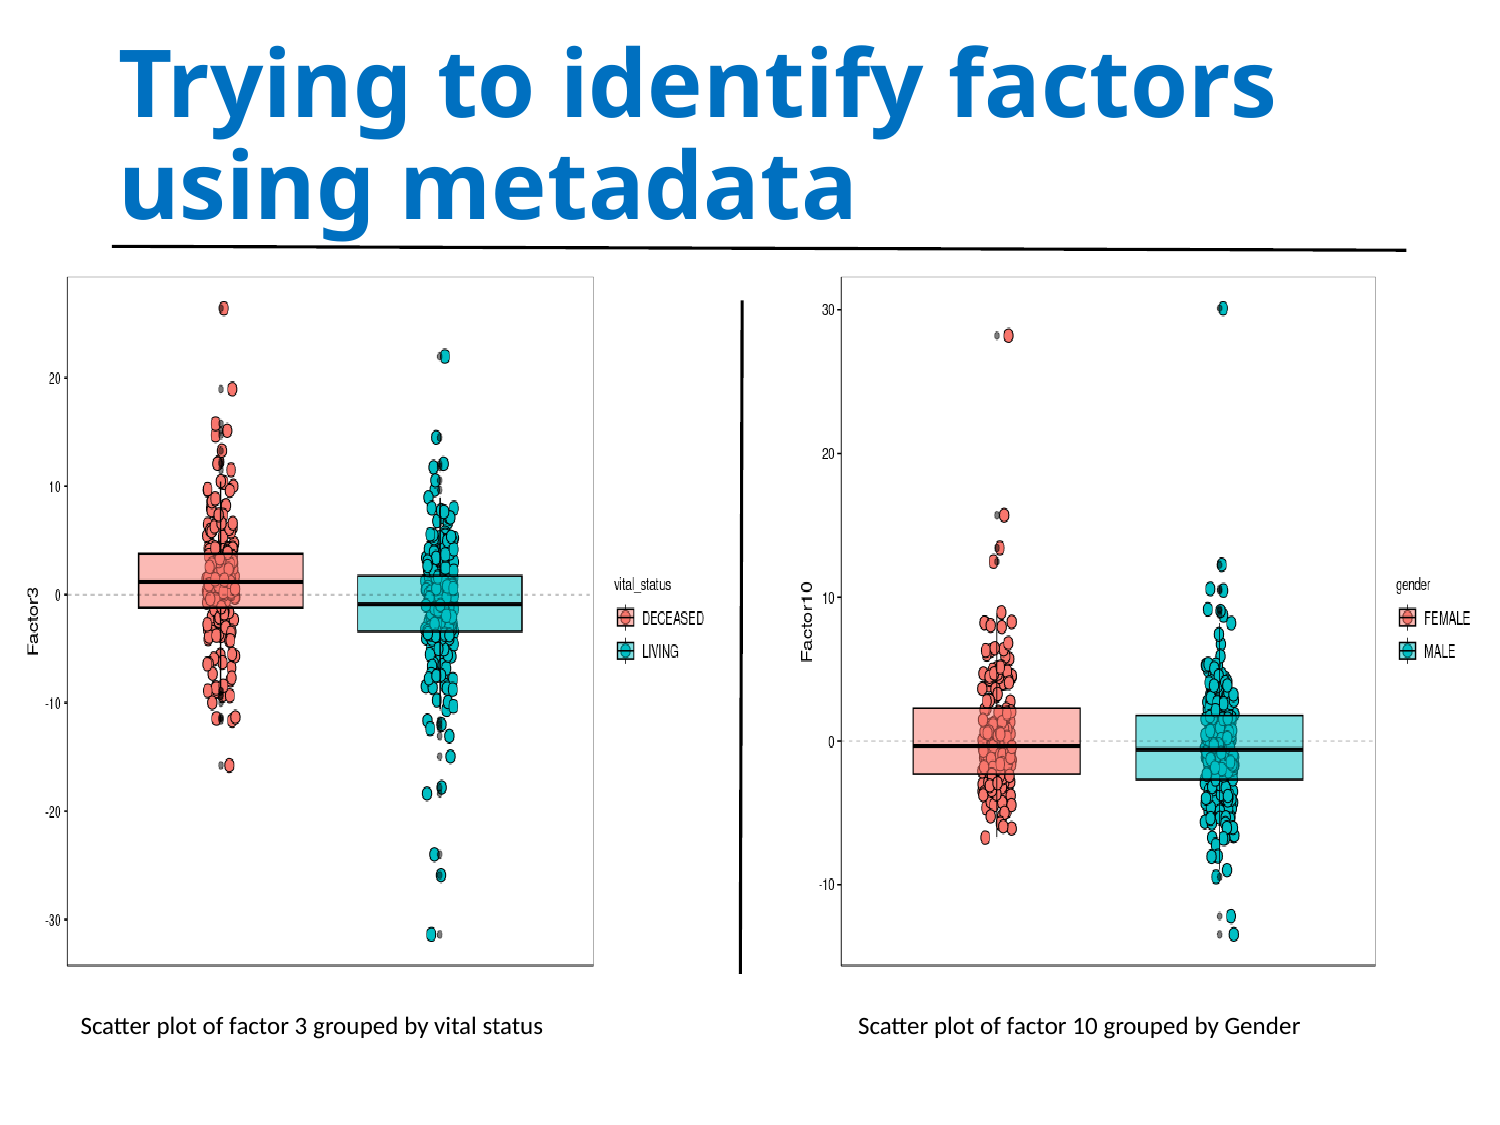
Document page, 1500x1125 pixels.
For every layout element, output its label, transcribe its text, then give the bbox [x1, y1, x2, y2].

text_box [111, 246, 1407, 251]
text_box Scatter plot of factor 10 grouped by Gender [843, 1002, 1500, 1047]
title Trying to identify factors using metadata [103, 29, 1397, 247]
picture [794, 267, 1484, 982]
text_box Scatter plot of factor 3 grouped by vital status [65, 1002, 724, 1047]
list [20, 267, 718, 982]
